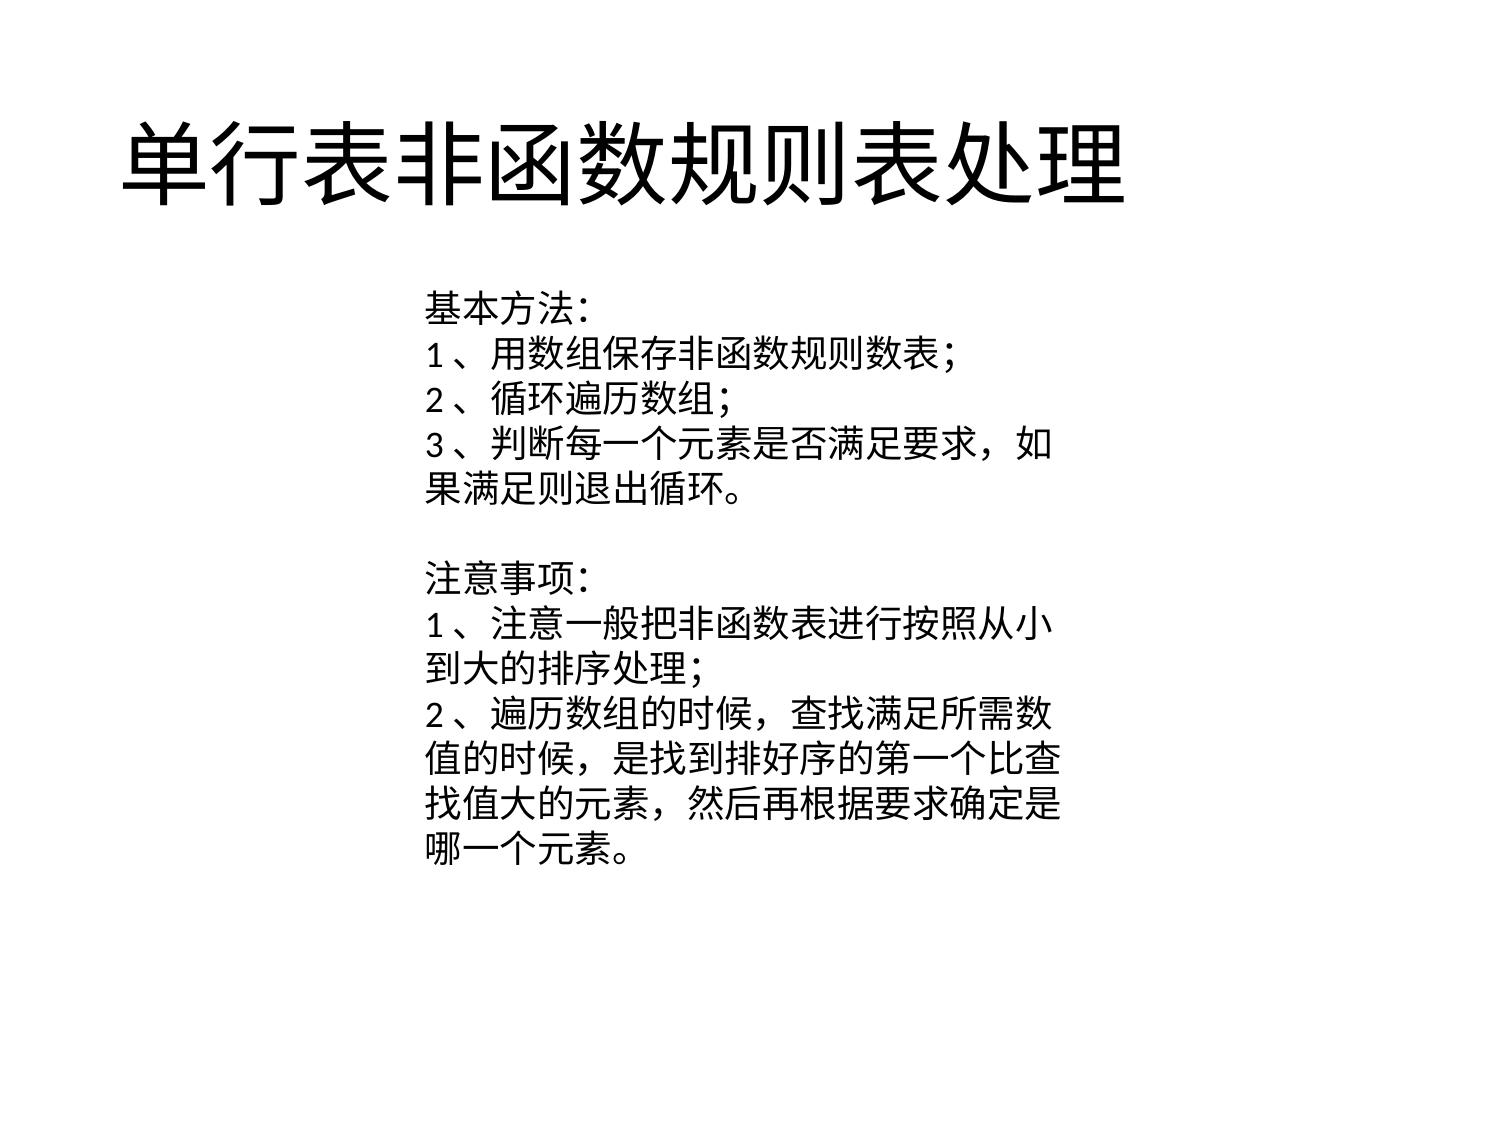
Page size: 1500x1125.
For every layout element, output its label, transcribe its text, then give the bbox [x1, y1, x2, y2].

text_box 基本方法： 1、用数组保存非函数规则数表； 2、循环遍历数组； 3、判断每一个元素是否满足要求，如果满足则退出循环。 注意事项： 1、注意一般把非函数表进行按照从小到大的排序处理； 2、遍历数组的时候，查找满足所需数值的时候，是找到排好序的第一个比查找值大的元素，然后再根据要求确定是哪一个元素。 [410, 277, 1090, 922]
title 单行表非函数规则表处理 [103, 59, 1397, 278]
